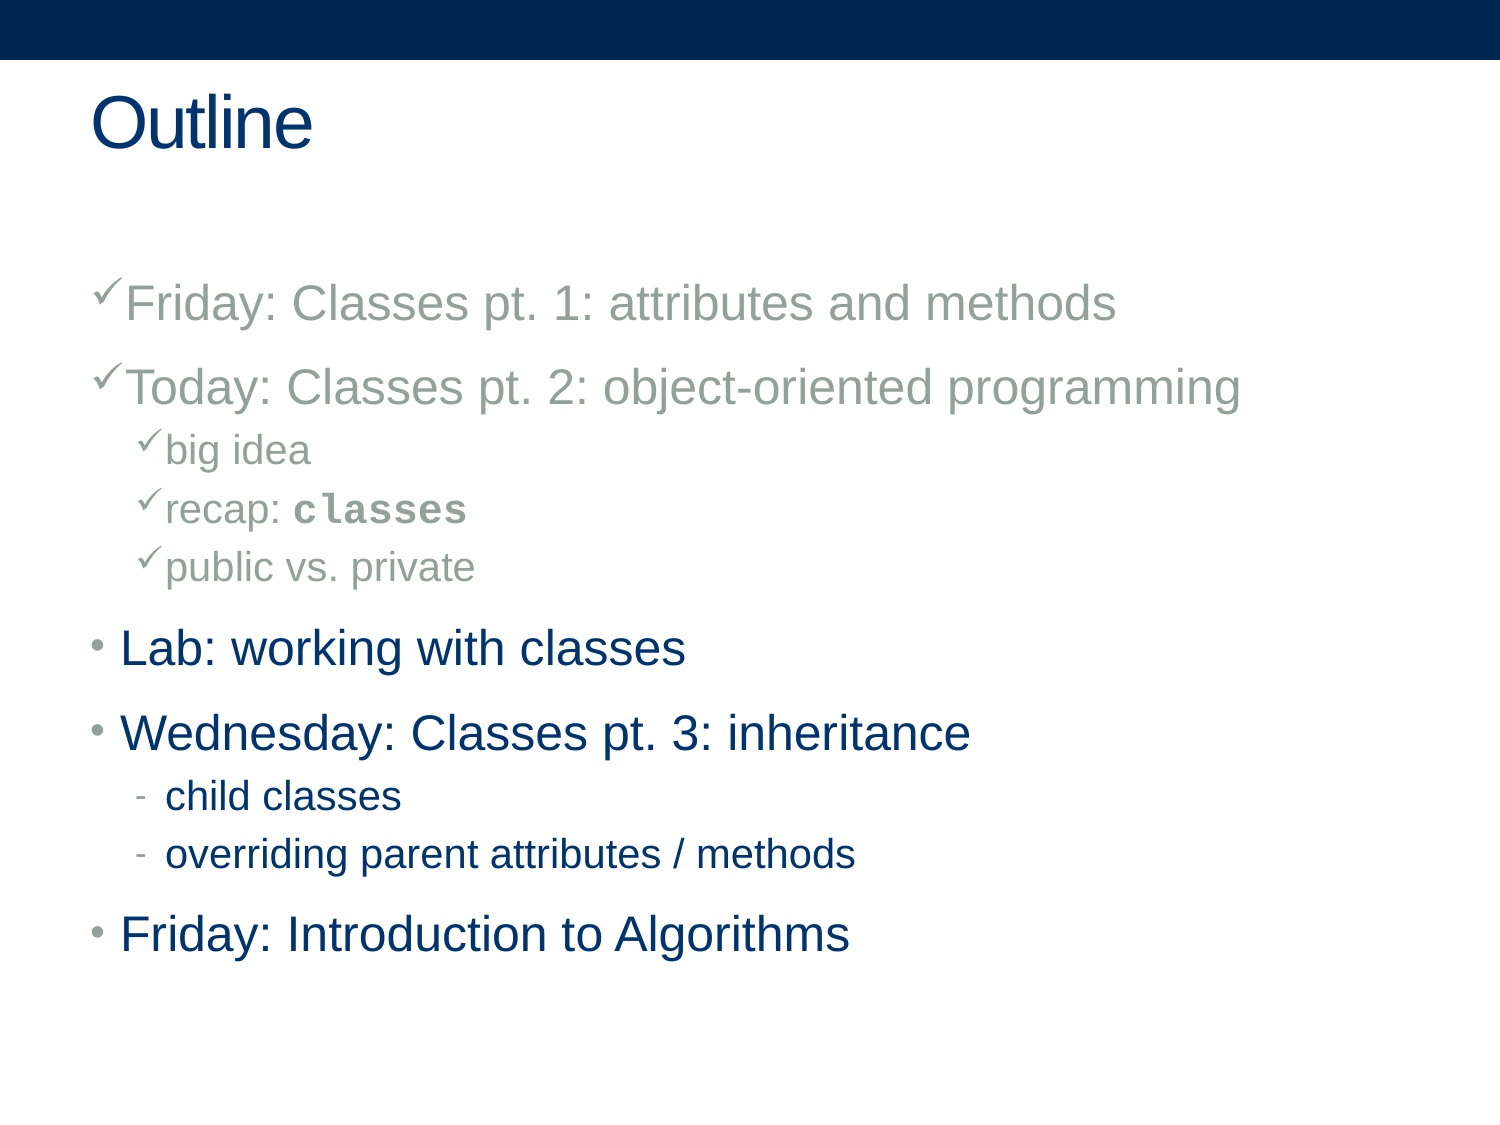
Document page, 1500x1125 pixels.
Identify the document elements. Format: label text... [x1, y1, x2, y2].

title Outline [75, 37, 1425, 200]
list Friday: Classes pt. 1: attributes and methods Today: Classes pt. 2: object-oriented programming big idea recap: classes public vs. private Lab: working with classes Wednesday: Classes pt. 3: inheritance child classes overriding parent attributes / methods Friday: Introduction to Algorithms [75, 262, 1425, 1063]
